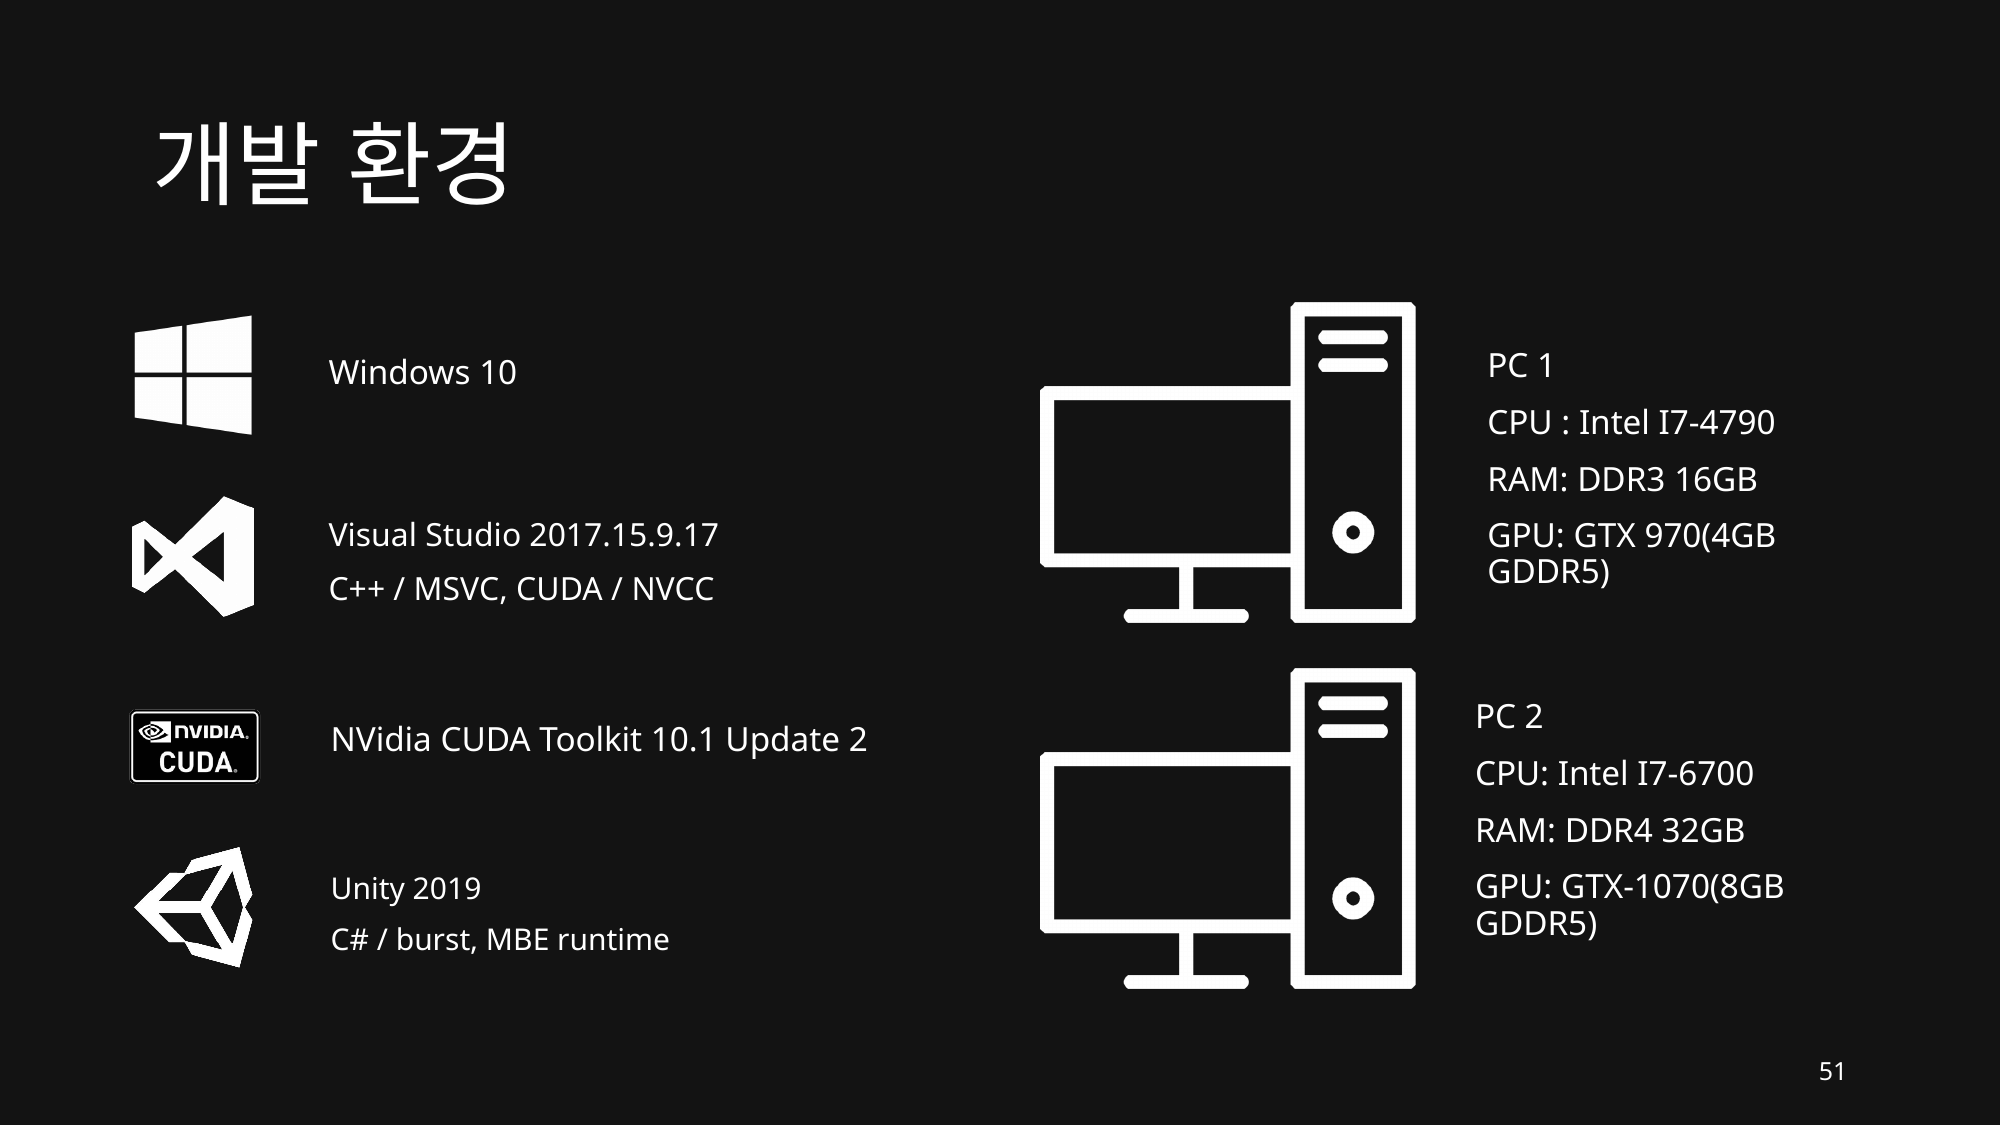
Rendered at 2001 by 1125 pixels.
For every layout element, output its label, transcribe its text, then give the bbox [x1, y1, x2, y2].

picture [122, 703, 266, 788]
text_box Visual Studio 2017.15.9.17 C++ / MSVC, CUDA / NVCC [313, 511, 888, 616]
text_box Windows 10 [313, 333, 888, 414]
picture [1040, 302, 1416, 623]
list PC 1 CPU : Intel I7-4790 RAM: DDR3 16GB GPU: GTX 970(4GB GDDR5) [1472, 317, 1864, 623]
title 개발 환경 [137, 59, 1863, 278]
picture [123, 844, 267, 973]
picture [122, 486, 264, 623]
picture [122, 302, 266, 439]
text_box PC 2 CPU: Intel I7-6700 RAM: DDR4 32GB GPU: GTX-1070(8GB GDDR5) [1460, 668, 1862, 975]
text_box NVidia CUDA Toolkit 10.1 Update 2 [315, 687, 888, 794]
picture [1040, 668, 1416, 989]
text_box Unity 2019 C# / burst, MBE runtime [315, 865, 890, 965]
slide_number 51 [1412, 1042, 1863, 1103]
